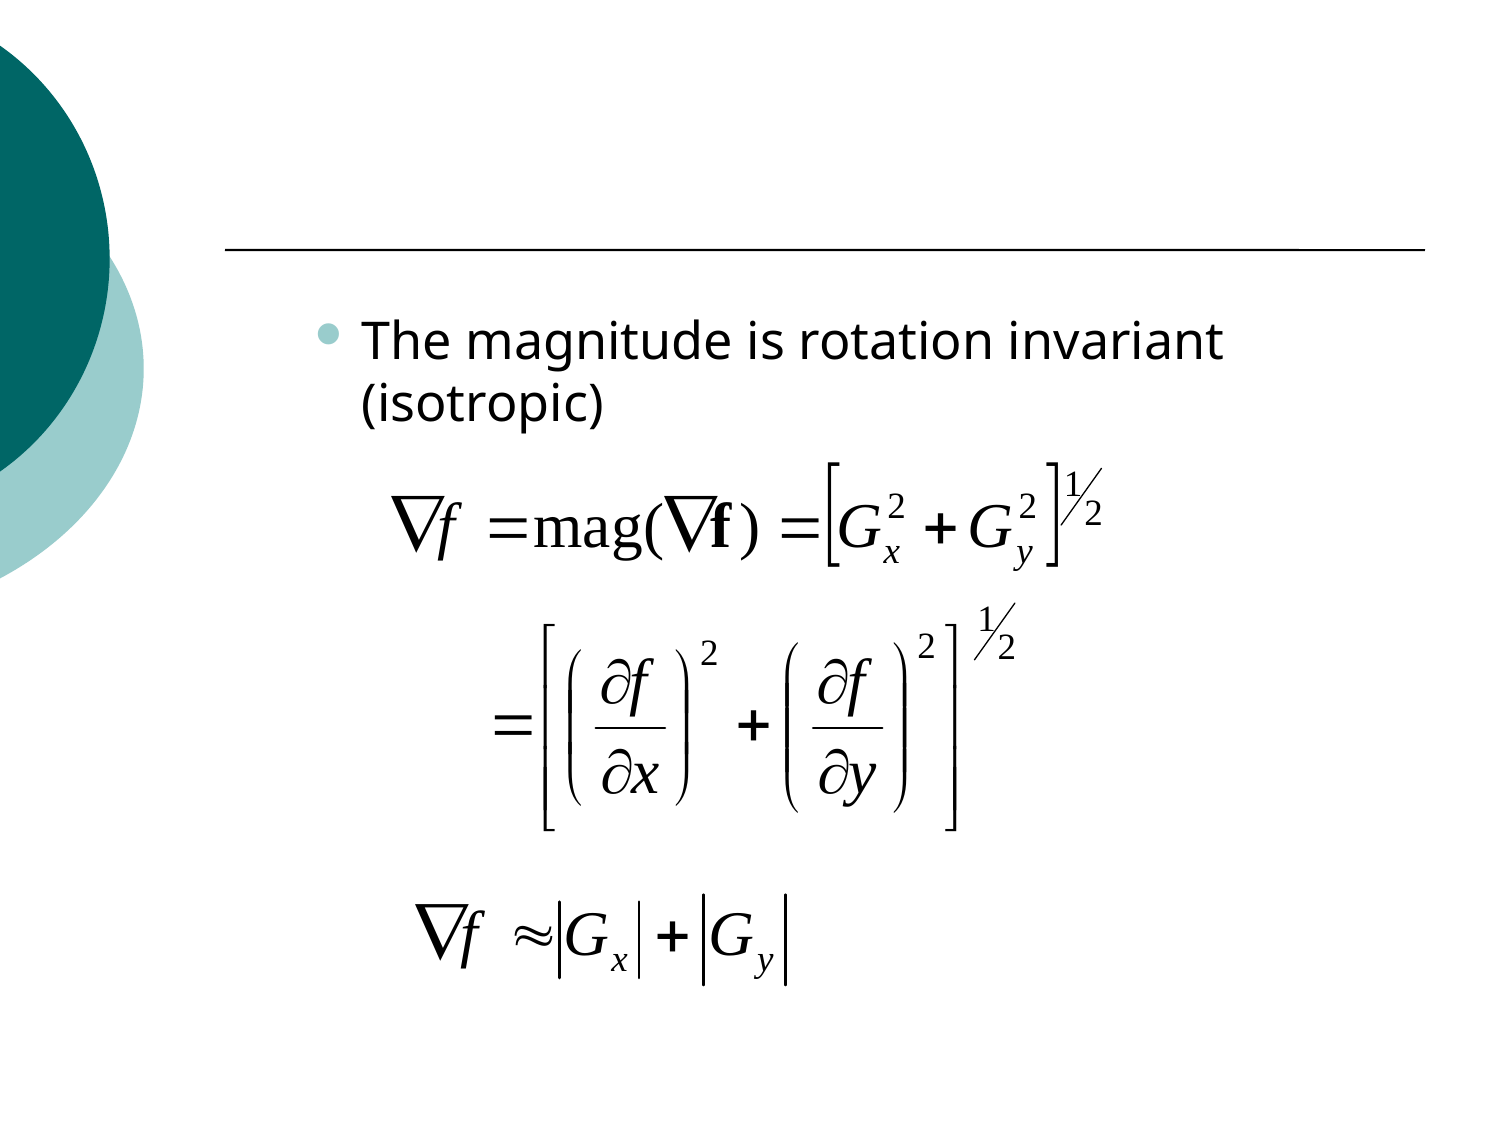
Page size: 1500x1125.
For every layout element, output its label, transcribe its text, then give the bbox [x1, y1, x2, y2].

list The magnitude is rotation invariant (isotropic) [224, 299, 1425, 975]
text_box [383, 453, 1115, 847]
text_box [407, 881, 800, 999]
